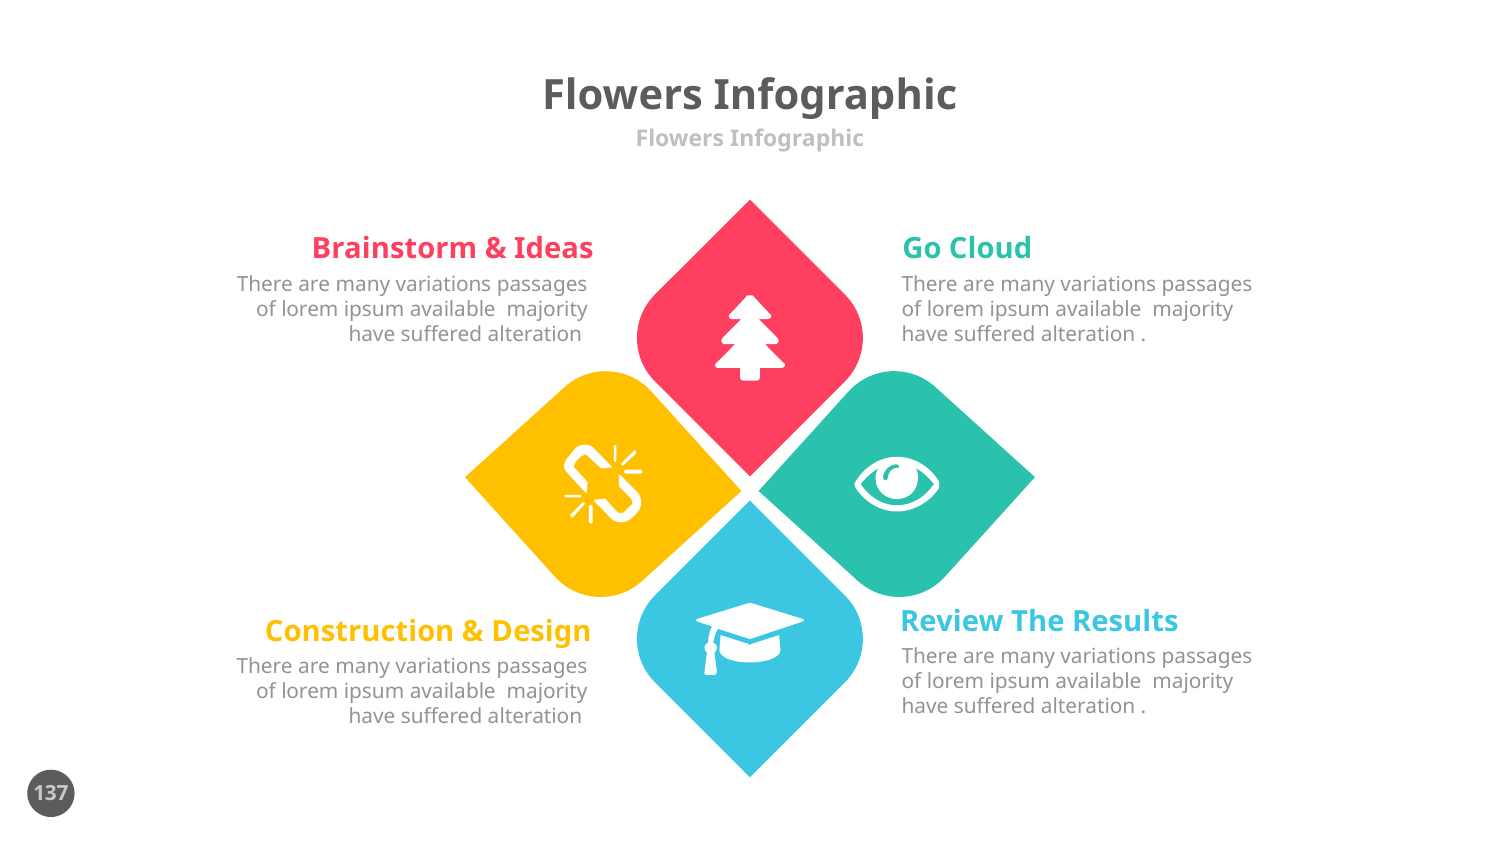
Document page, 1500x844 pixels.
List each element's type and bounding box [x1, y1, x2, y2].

text_box [636, 500, 863, 778]
text_box [213, 229, 588, 347]
text_box [758, 371, 1035, 597]
text_box [901, 229, 1276, 347]
text_box [218, 611, 588, 729]
text_box [636, 199, 863, 477]
list [412, 121, 1088, 155]
slide_number [13, 770, 89, 816]
title [287, 63, 1213, 122]
text_box [901, 602, 1276, 720]
text_box [465, 371, 742, 598]
